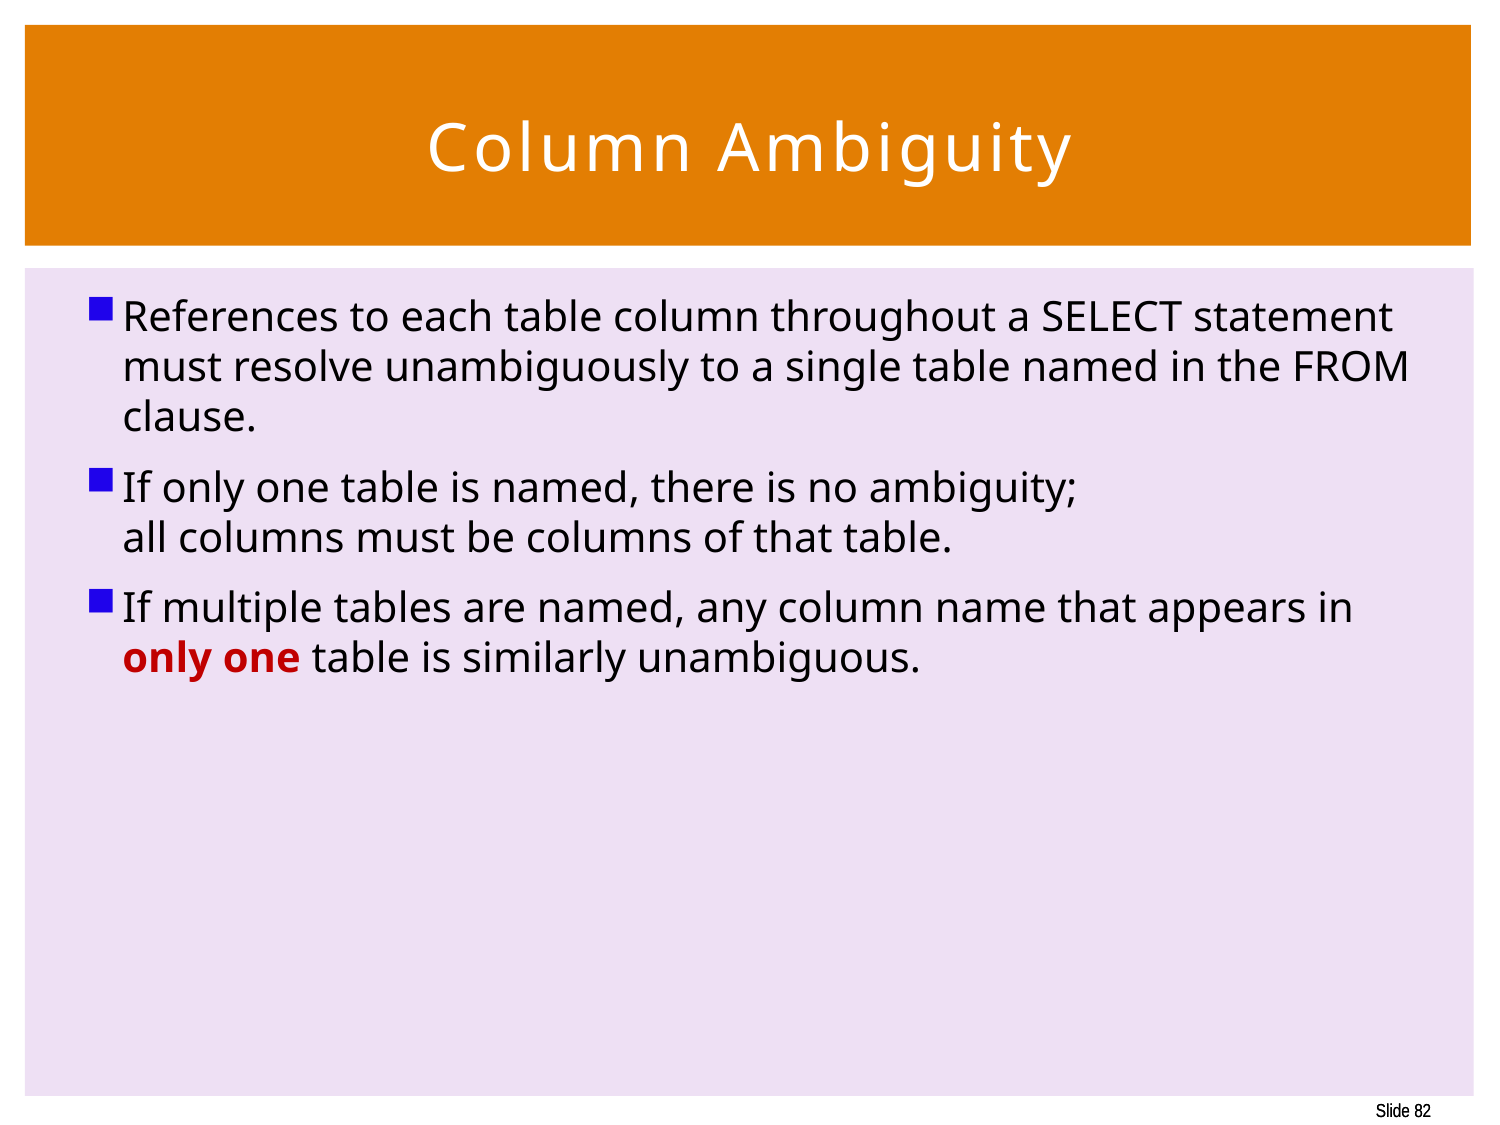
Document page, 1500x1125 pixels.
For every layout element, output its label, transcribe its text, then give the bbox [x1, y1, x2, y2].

list References to each table column throughout a SELECT statement must resolve unambiguously to a single table named in the FROM clause. If only one table is named, there is no ambiguity; all columns must be columns of that table. If multiple tables are named, any column name that appears in only one table is similarly unambiguous. [62, 281, 1442, 1005]
title Column Ambiguity [62, 58, 1438, 232]
